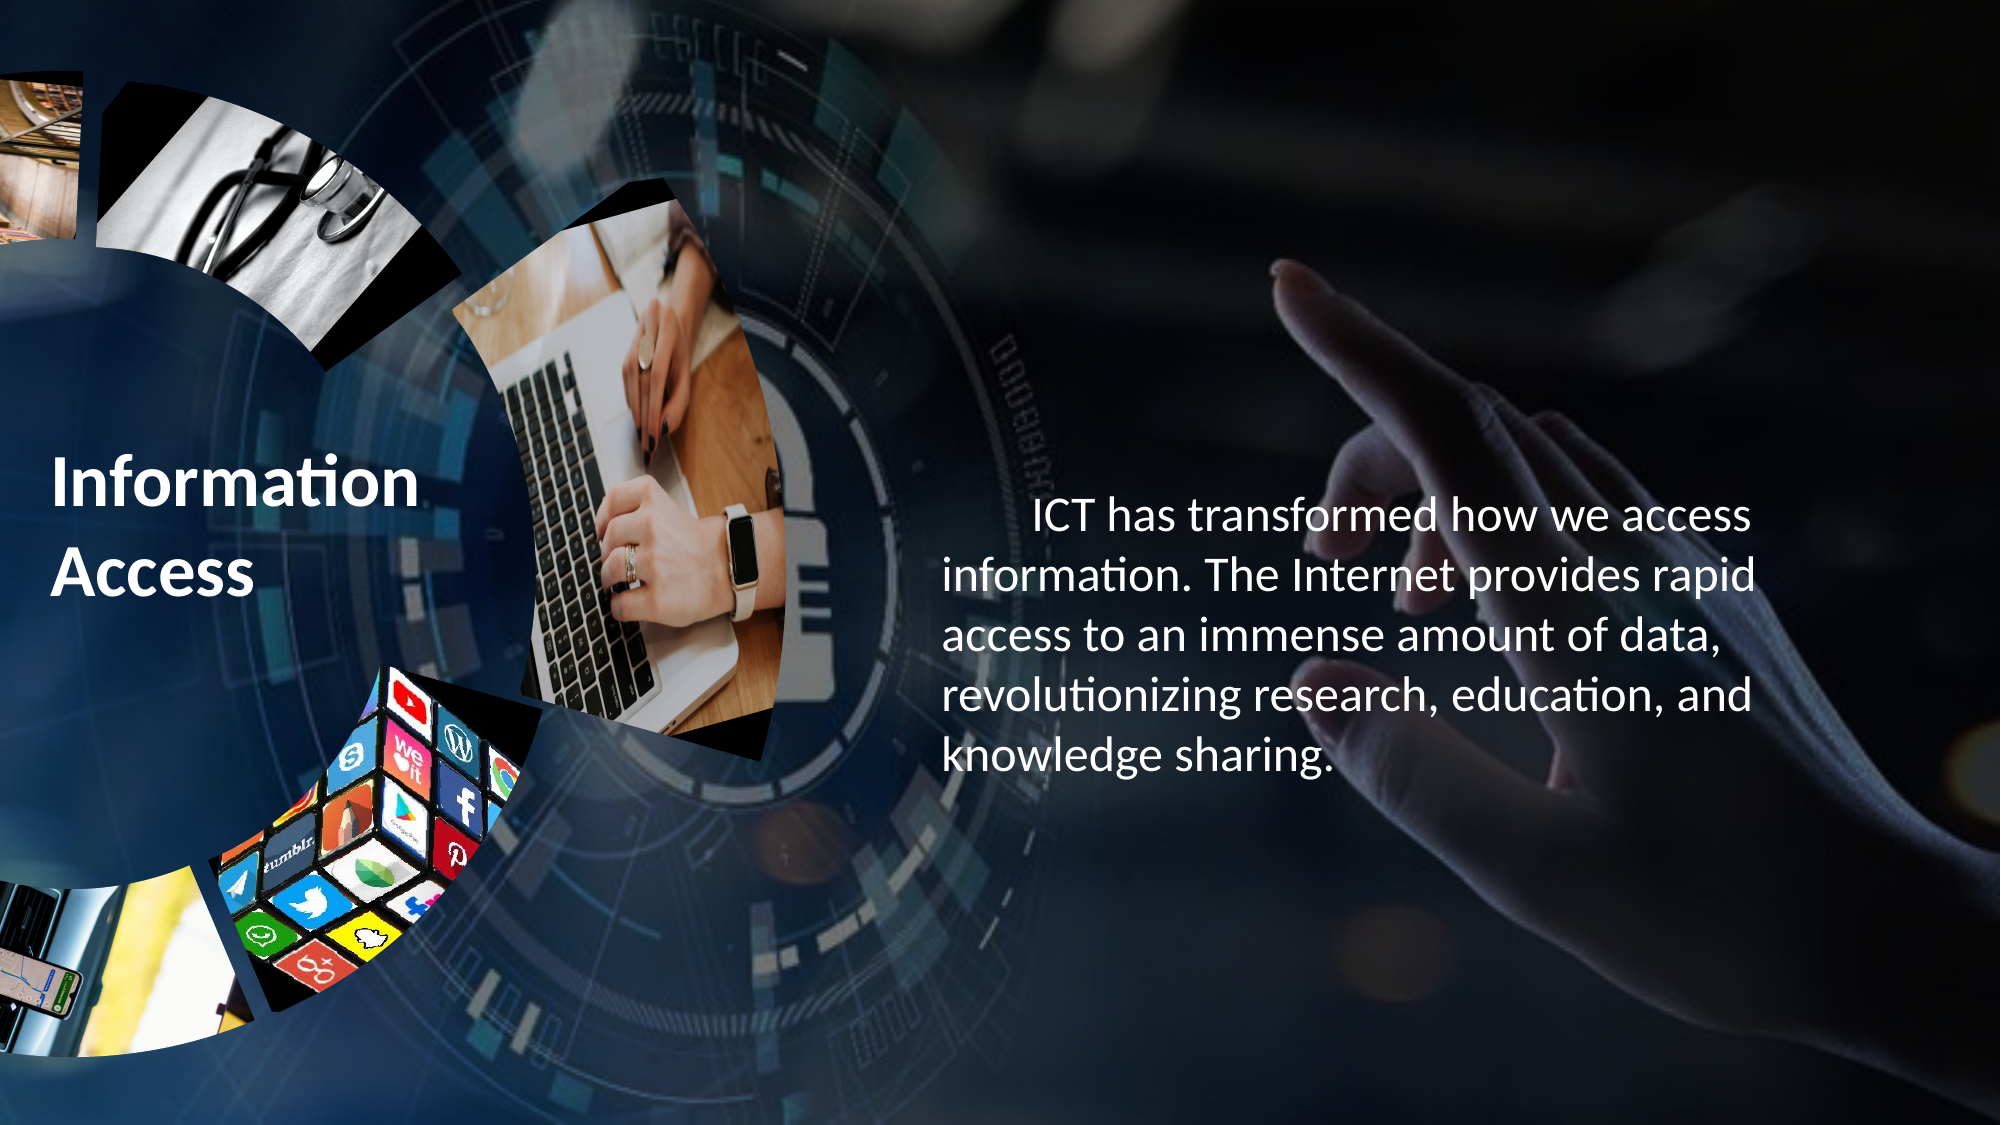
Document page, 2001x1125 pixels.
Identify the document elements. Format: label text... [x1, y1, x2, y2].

picture [0, 0, 2000, 1125]
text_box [0, 92, 538, 1073]
text_box ICT has transformed how we access information. The Internet provides rapid access to an immense amount of data, revolutionizing research, education, and knowledge sharing. [926, 474, 1798, 790]
